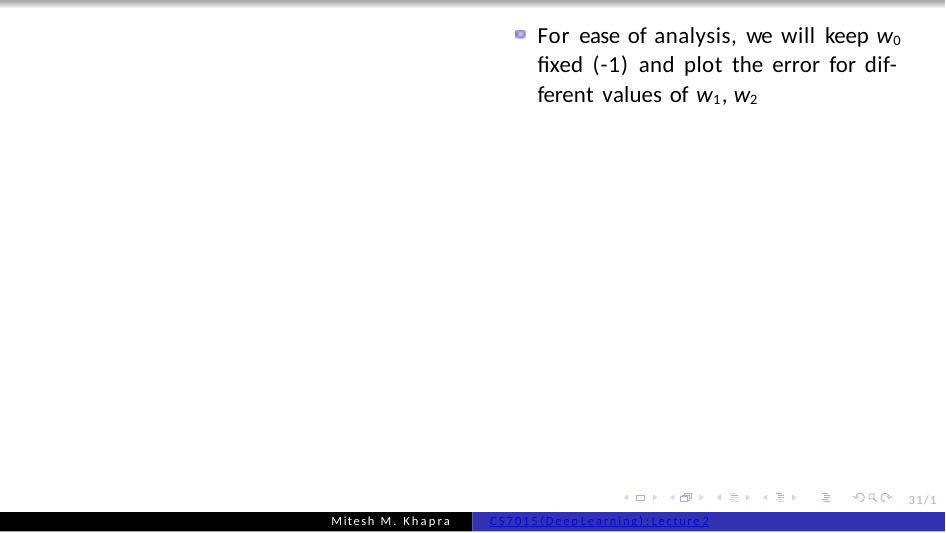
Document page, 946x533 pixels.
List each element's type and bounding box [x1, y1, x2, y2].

text_box [0, 511, 946, 532]
picture [515, 30, 527, 42]
text_box [531, 16, 912, 108]
picture [0, 0, 945, 8]
text_box [906, 493, 942, 508]
